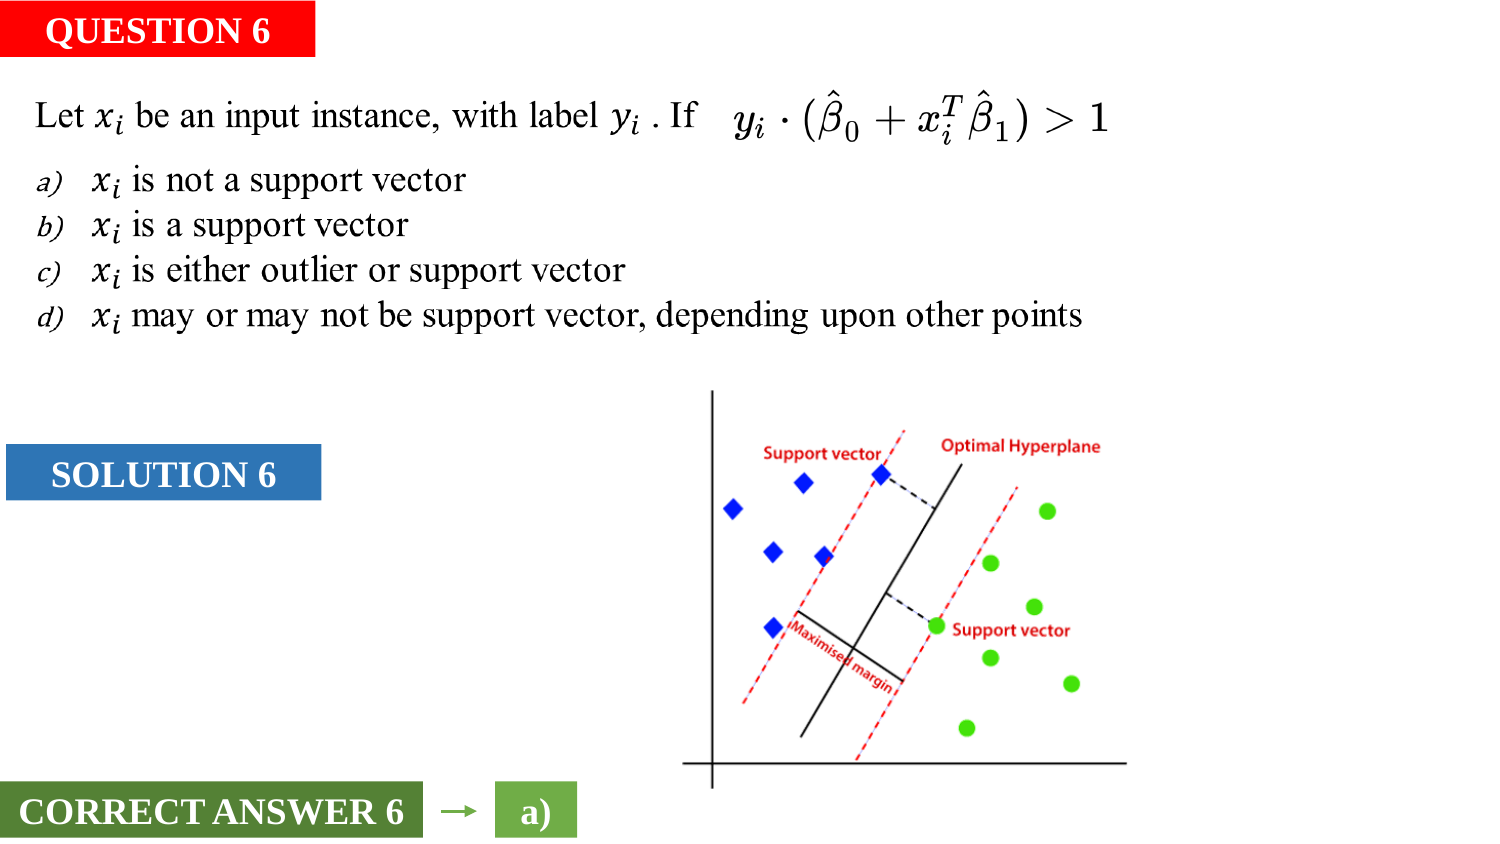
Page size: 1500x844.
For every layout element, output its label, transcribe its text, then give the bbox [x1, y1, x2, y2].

picture [732, 85, 1110, 149]
text_box a) [495, 781, 578, 838]
text_box CORRECT ANSWER 6 [0, 781, 423, 838]
text_box [23, 85, 1221, 343]
picture [675, 376, 1170, 801]
text_box QUESTION 6 [0, 0, 316, 57]
text_box SOLUTION 6 [6, 444, 322, 501]
